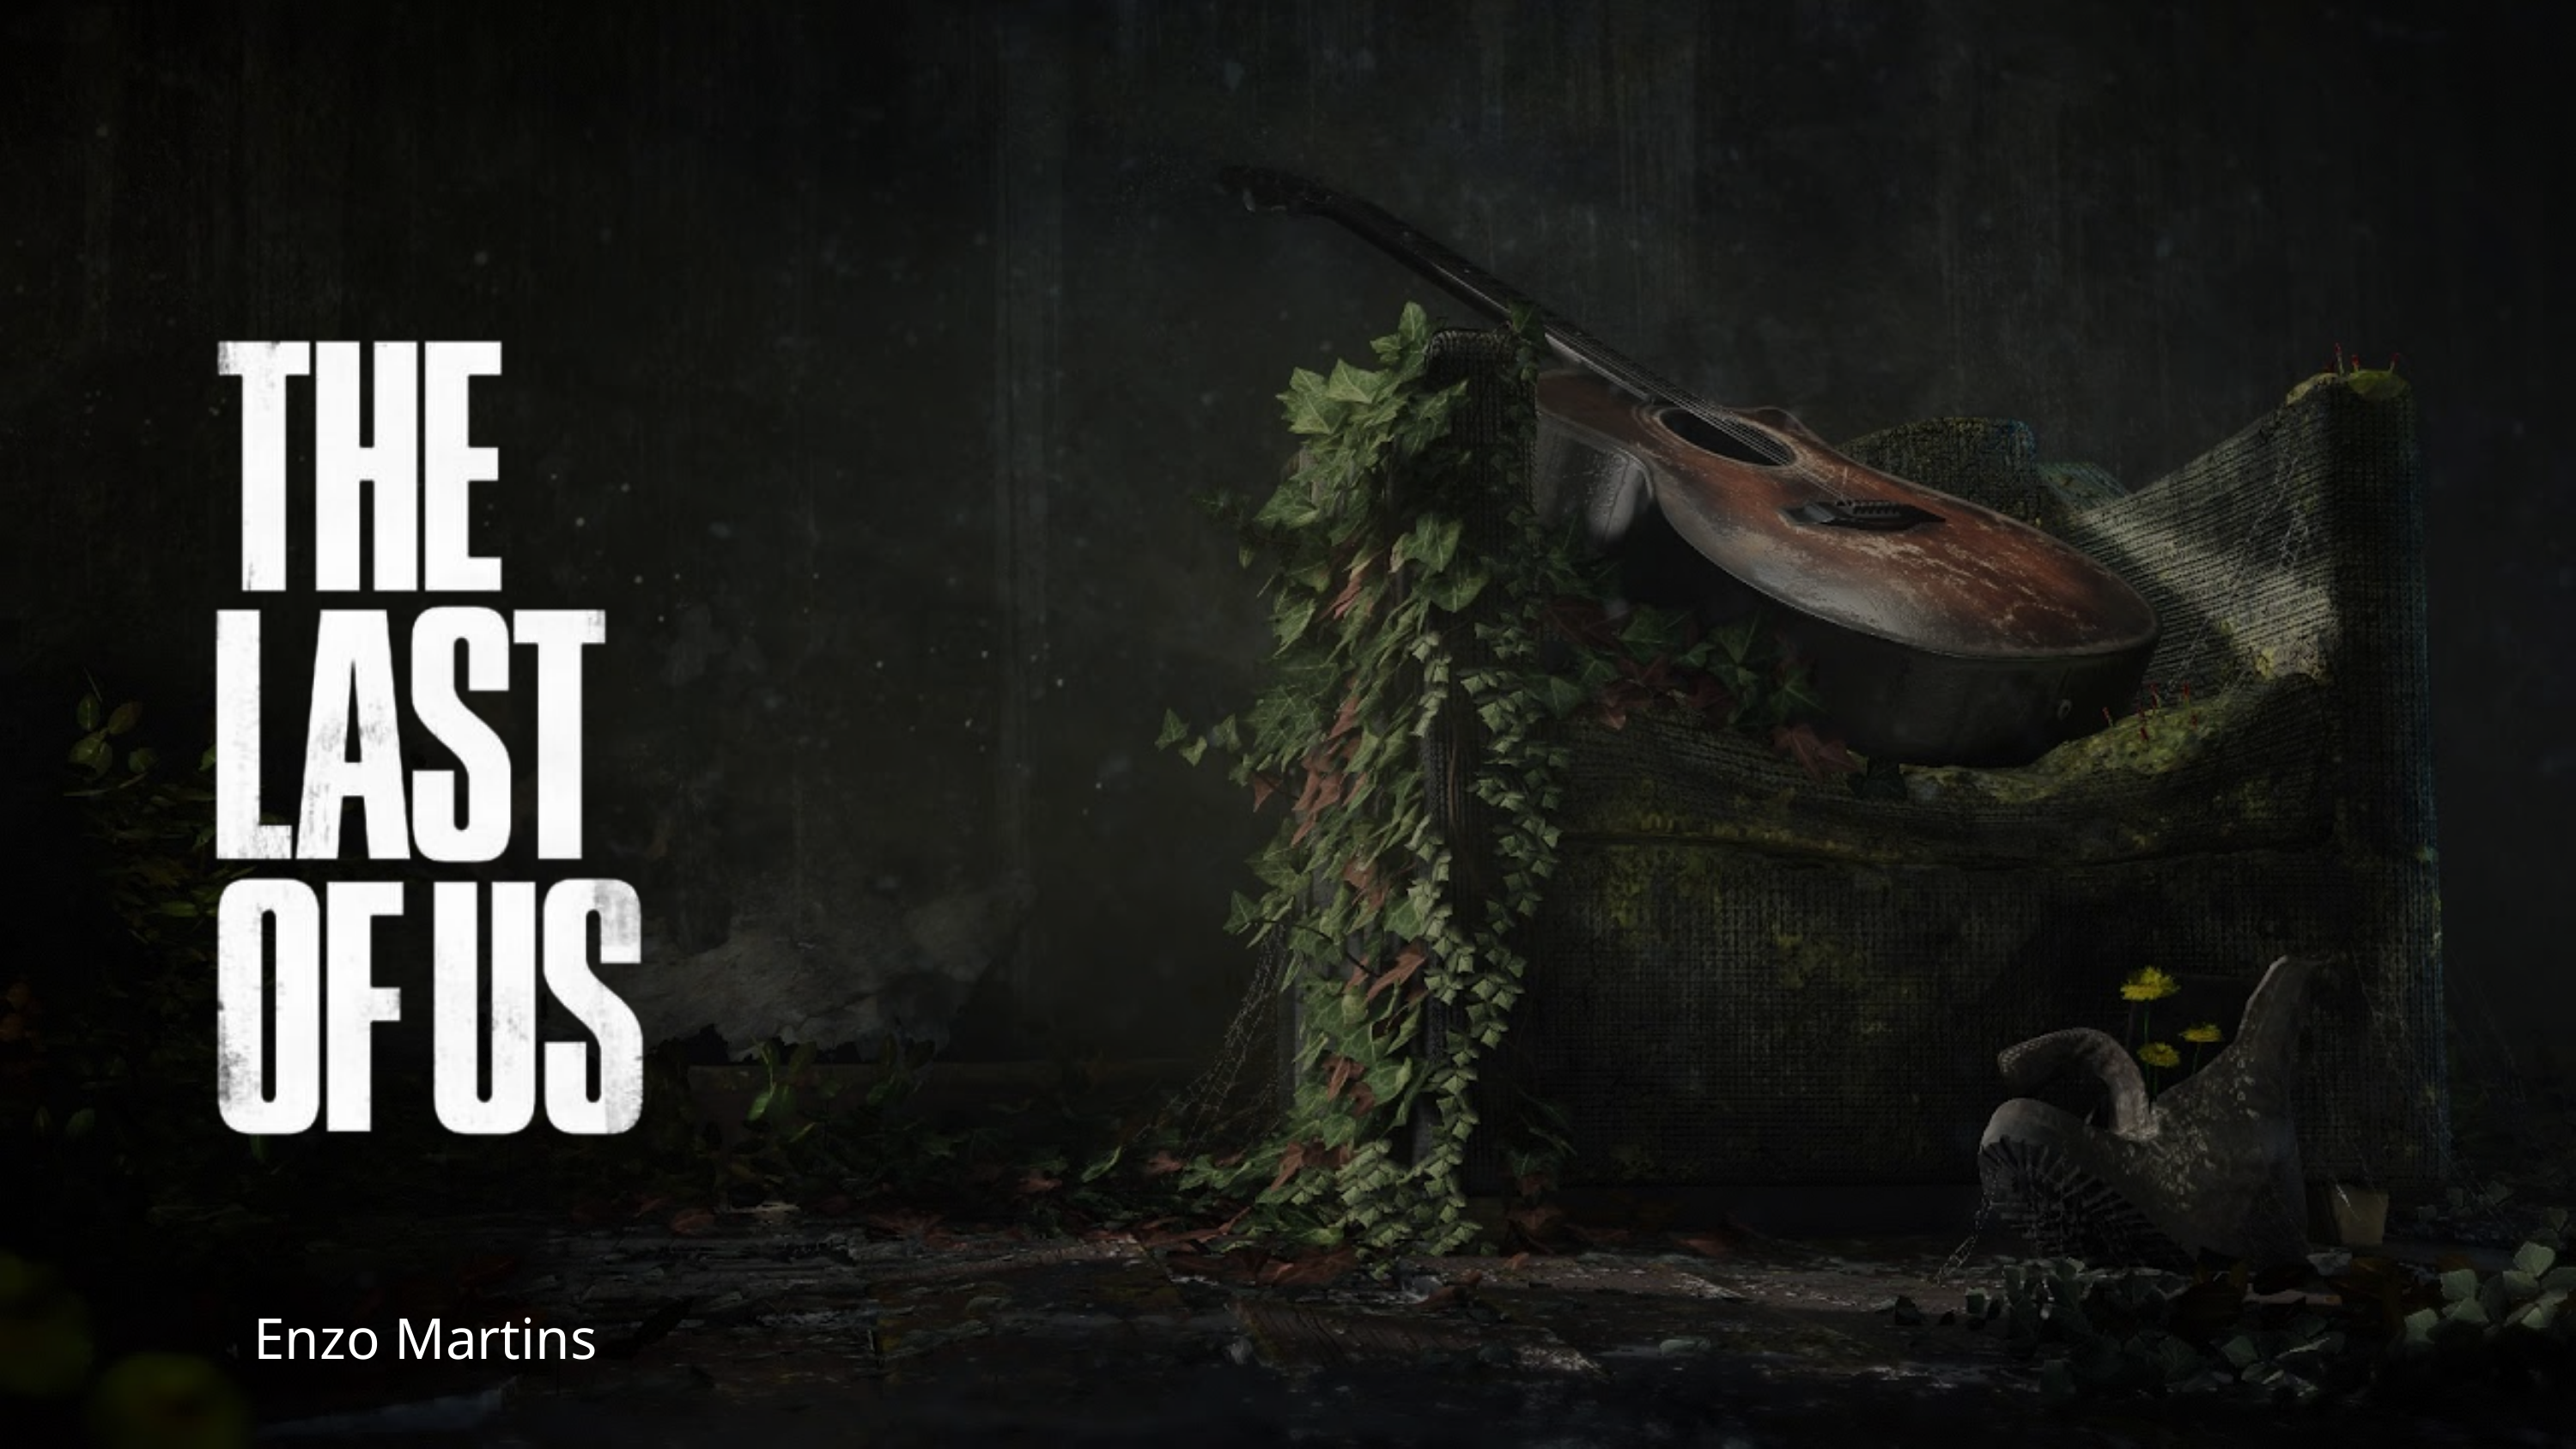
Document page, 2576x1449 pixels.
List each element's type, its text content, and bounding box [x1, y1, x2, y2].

text_box [0, 0, 2576, 1449]
text_box [144, 297, 721, 1151]
text_box Enzo Martins [250, 1291, 616, 1371]
